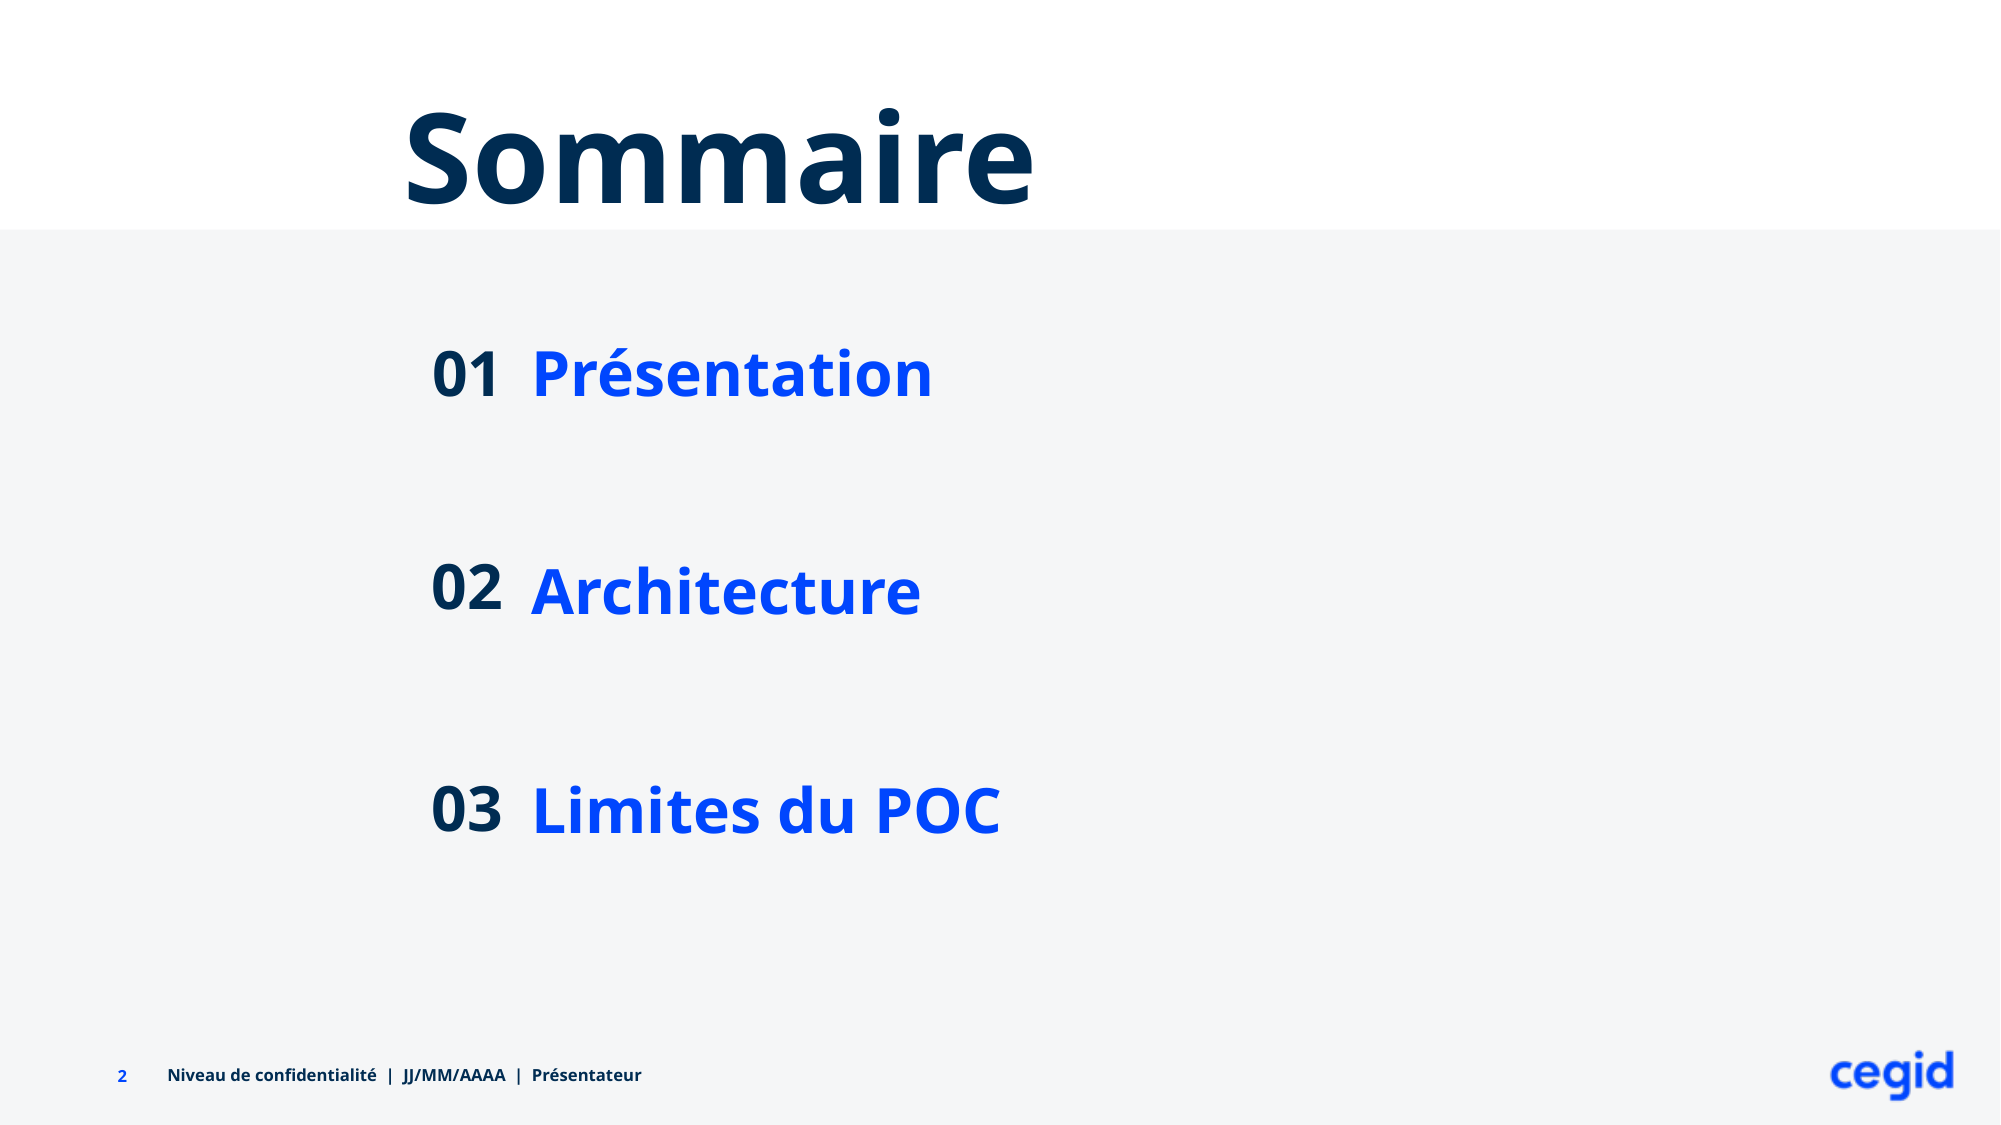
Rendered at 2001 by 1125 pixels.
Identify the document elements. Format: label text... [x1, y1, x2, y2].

slide_number 2 [111, 1067, 155, 1088]
text_box 02 [425, 547, 510, 623]
list Présentation Architecture Limites du POC [525, 326, 1886, 898]
list 01 [425, 326, 510, 402]
text_box 03 [425, 768, 510, 844]
footer Niveau de confidentialité | JJ/MM/AAAA | Présentateur [161, 1066, 989, 1087]
picture [1791, 1011, 1993, 1125]
